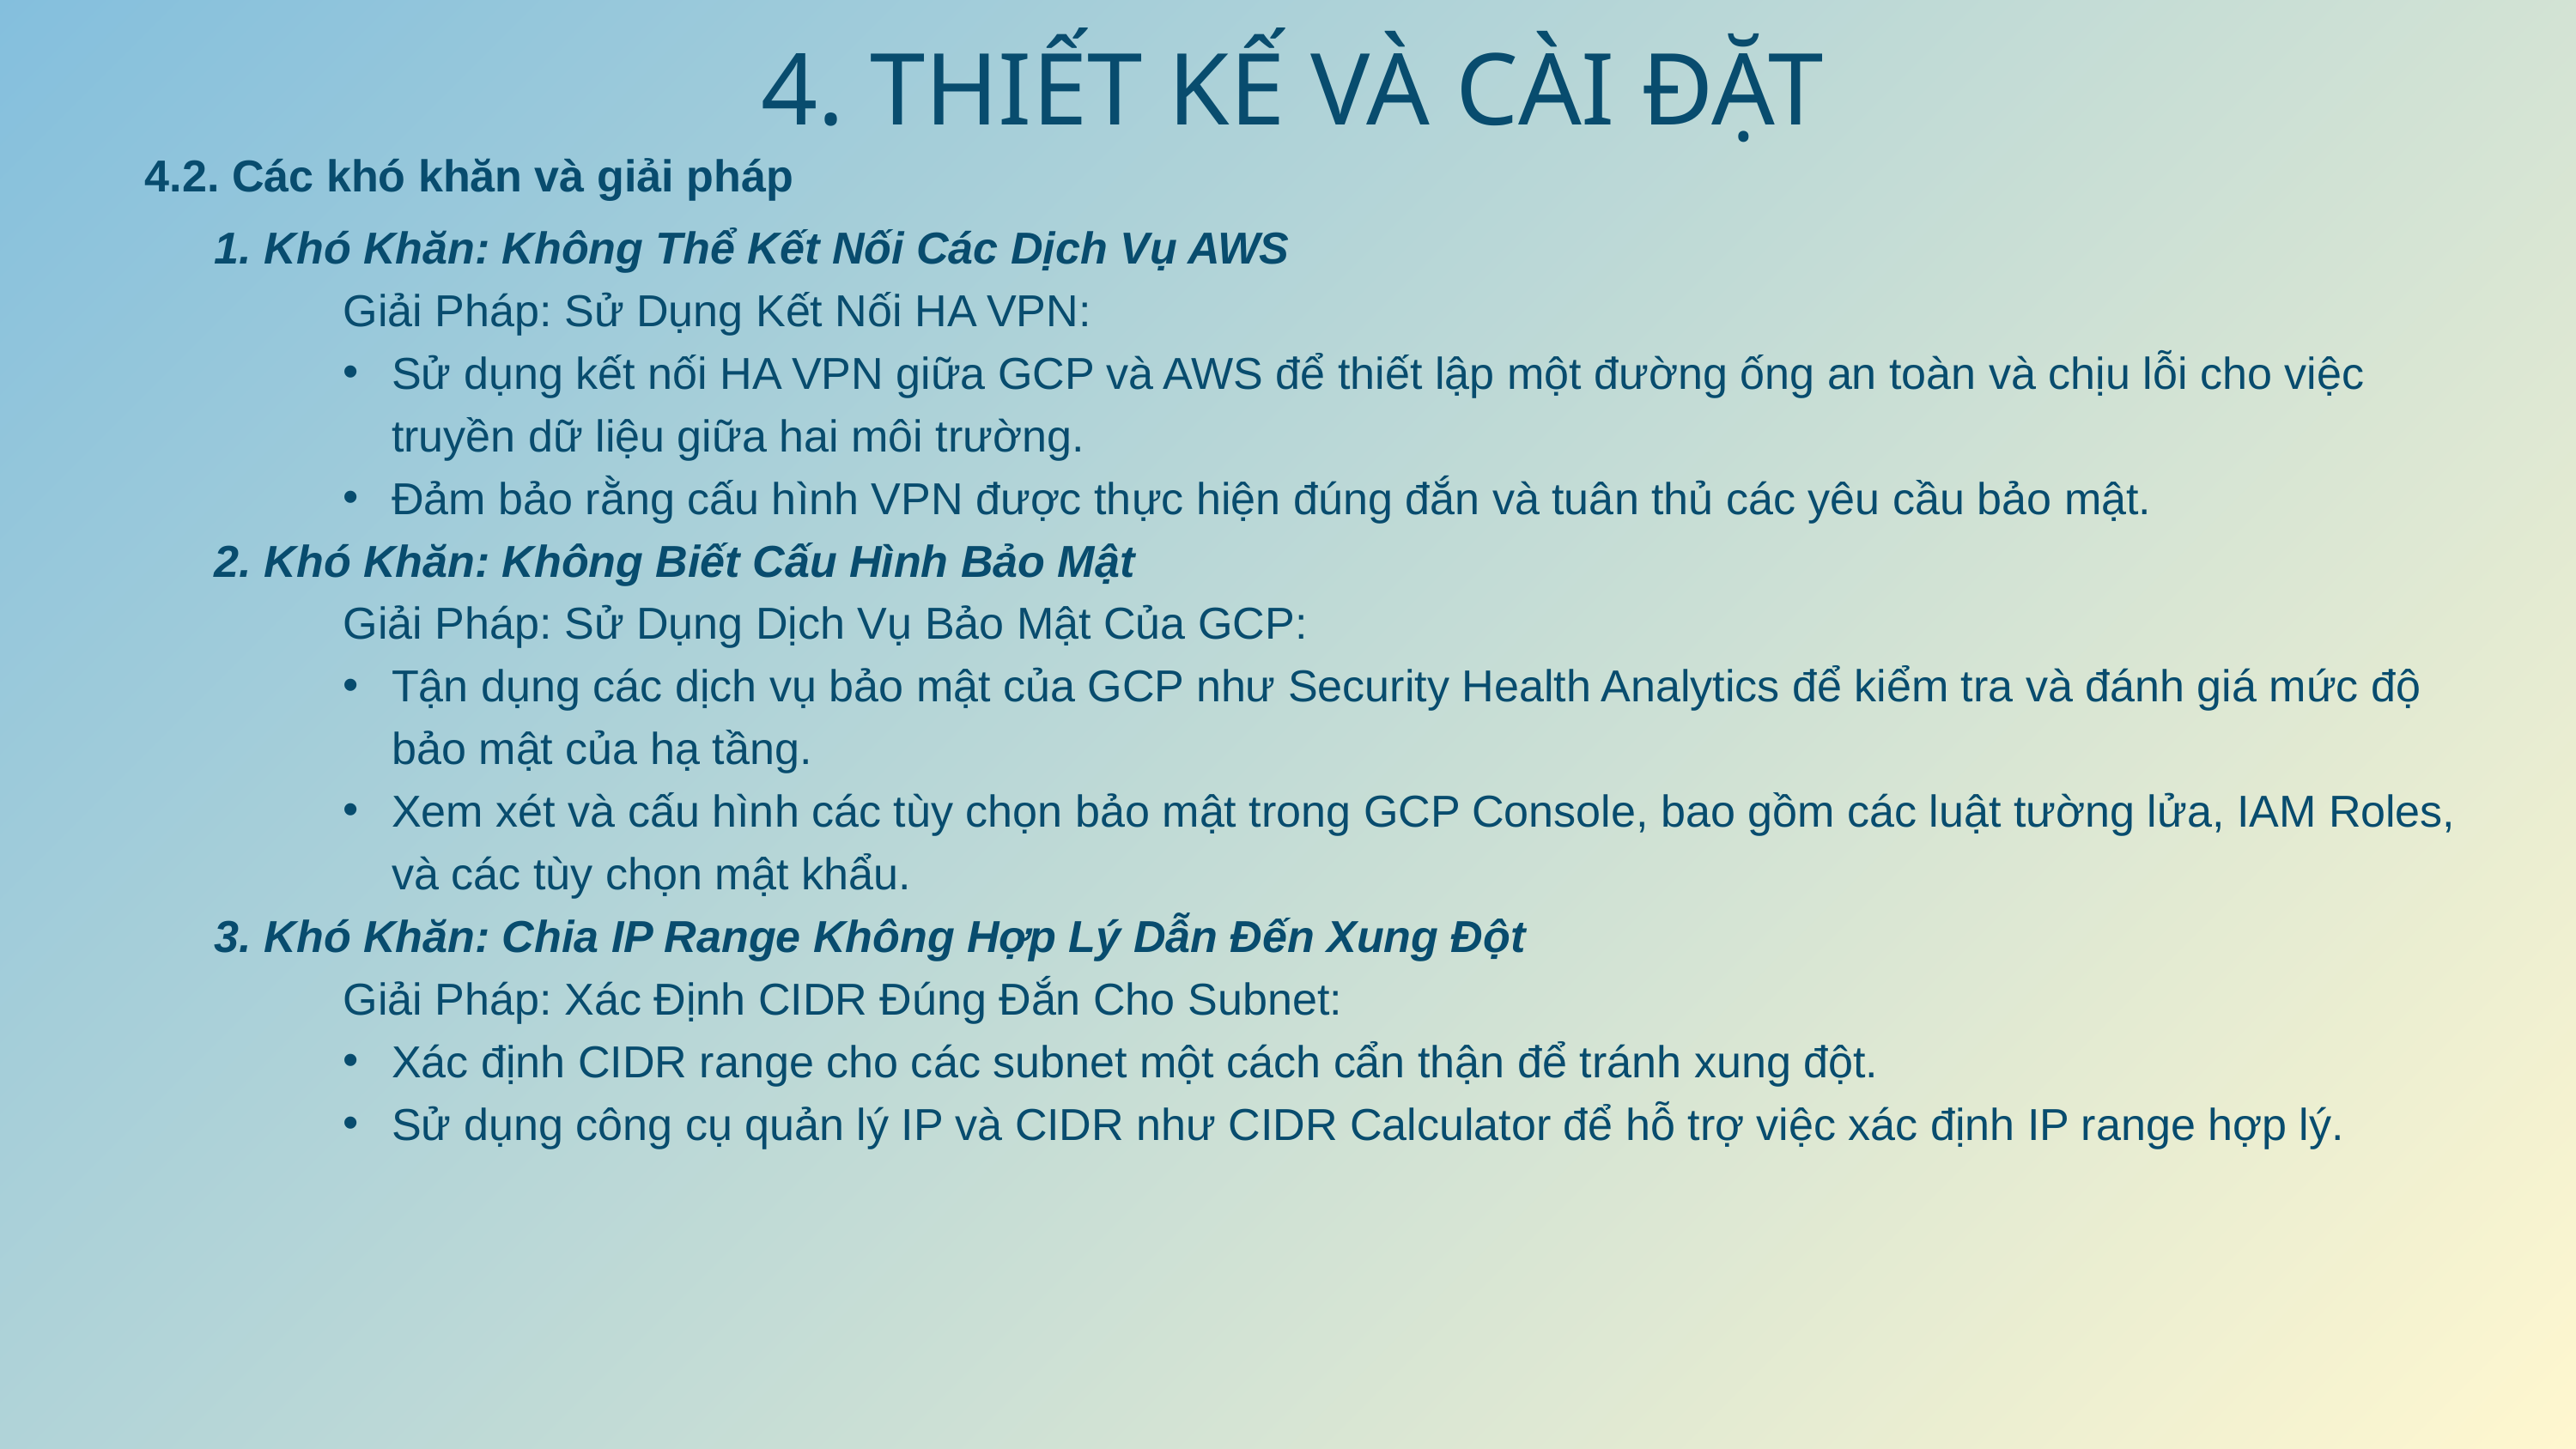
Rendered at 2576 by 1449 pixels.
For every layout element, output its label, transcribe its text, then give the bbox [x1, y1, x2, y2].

text_box 1. Khó Khăn: Không Thể Kết Nối Các Dịch Vụ AWS Giải Pháp: Sử Dụng Kết Nối HA VPN: Sử dụng kết nối HA VPN giữa GCP và AWS để thiết lập một đường ống an toàn và chịu lỗi cho việc truyền dữ liệu giữa hai môi trường. Đảm bảo rằng cấu hình VPN được thực hiện đúng đắn và tuân thủ các yêu cầu bảo mật. 2. Khó Khăn: Không Biết Cấu Hình Bảo Mật Giải Pháp: Sử Dụng Dịch Vụ Bảo Mật Của GCP: Tận dụng các dịch vụ bảo mật của GCP như Security Health Analytics để kiểm tra và đánh giá mức độ bảo mật của hạ tầng. Xem xét và cấu hình các tùy chọn bảo mật trong GCP Console, bao gồm các luật tường lửa, IAM Roles, và các tùy chọn mật khẩu. 3. Khó Khăn: Chia IP Range Không Hợp Lý Dẫn Đến Xung Đột Giải Pháp: Xác Định CIDR Đúng Đắn Cho Subnet: Xác định CIDR range cho các subnet một cách cẩn thận để tránh xung đột. Sử dụng công cụ quản lý IP và CIDR như CIDR Calculator để hỗ trợ việc xác định IP range hợp lý. [214, 210, 2501, 1149]
text_box 4. THIẾT KẾ VÀ CÀI ĐẶT [608, 25, 1978, 137]
text_box 4.2. Các khó khăn và giải pháp [144, 137, 2432, 201]
